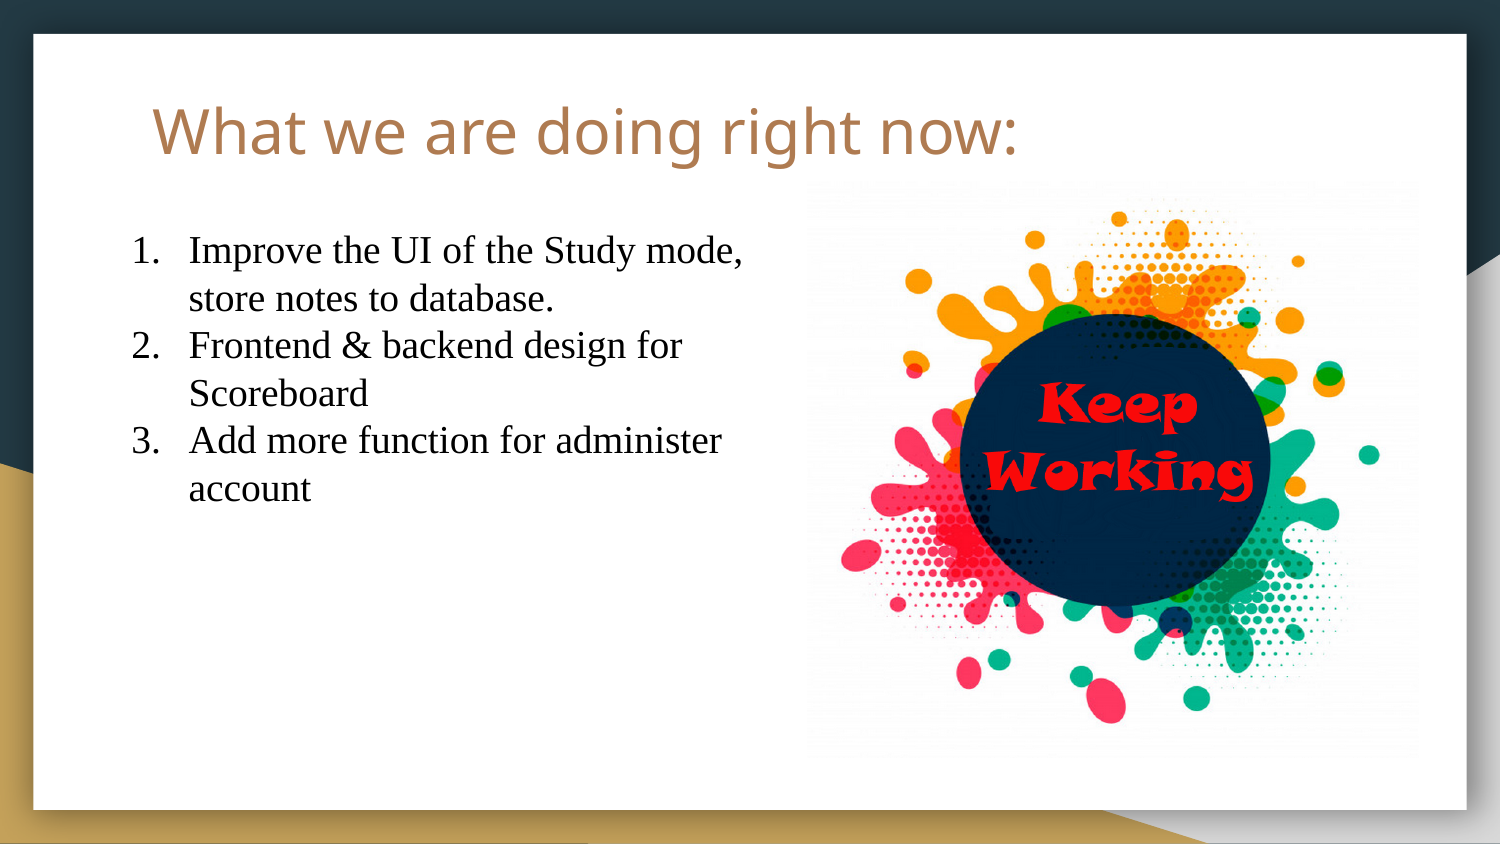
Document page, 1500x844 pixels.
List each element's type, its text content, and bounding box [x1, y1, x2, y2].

title What we are doing right now: [137, 76, 1370, 234]
text_box Improve the UI of the Study mode, store notes to database. Frontend & backend design for Scoreboard Add more function for administer account [98, 209, 763, 572]
picture [807, 180, 1420, 758]
